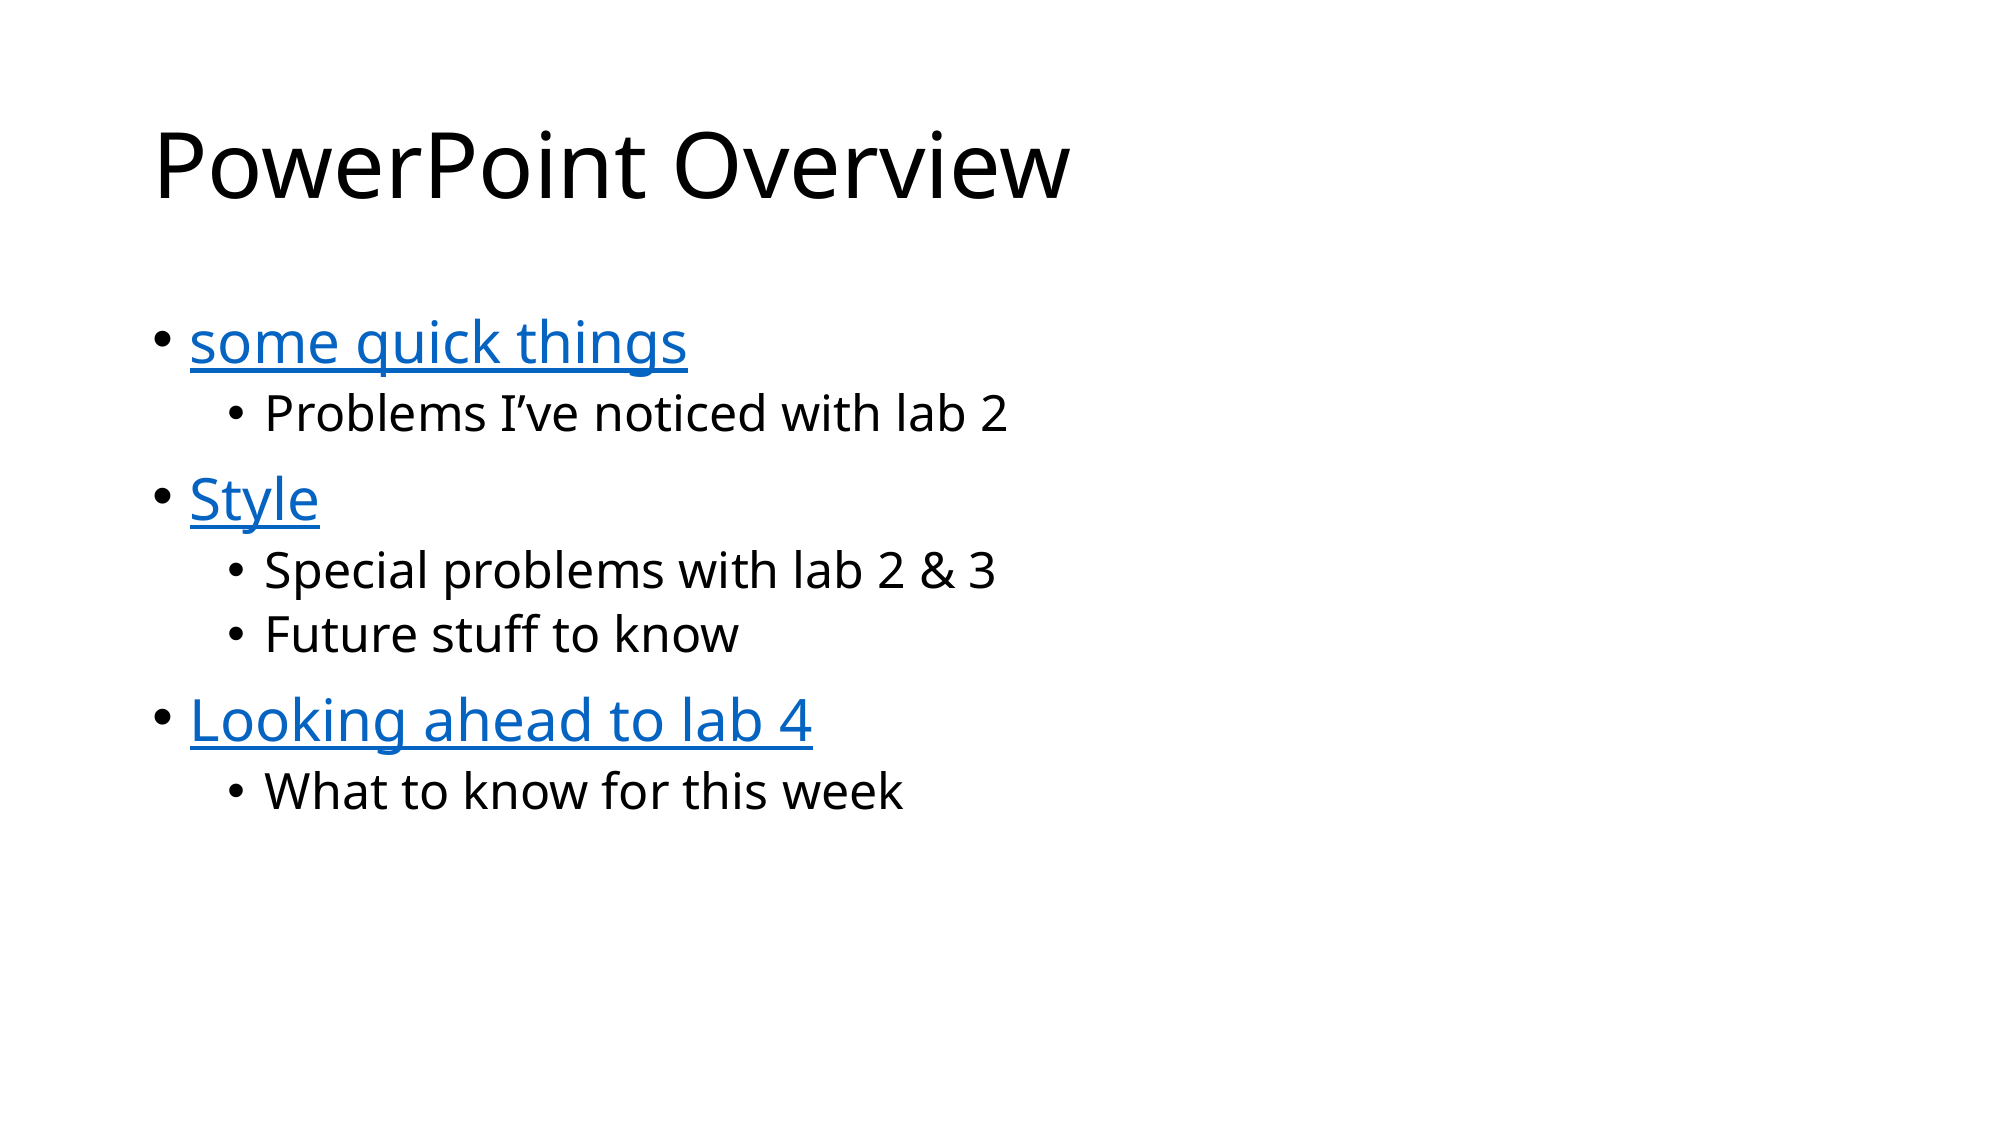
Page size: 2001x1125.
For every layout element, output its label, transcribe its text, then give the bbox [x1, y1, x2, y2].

list some quick things Problems I’ve noticed with lab 2 Style Special problems with lab 2 & 3 Future stuff to know Looking ahead to lab 4 What to know for this week [137, 299, 1863, 1014]
title PowerPoint Overview [137, 59, 1863, 278]
